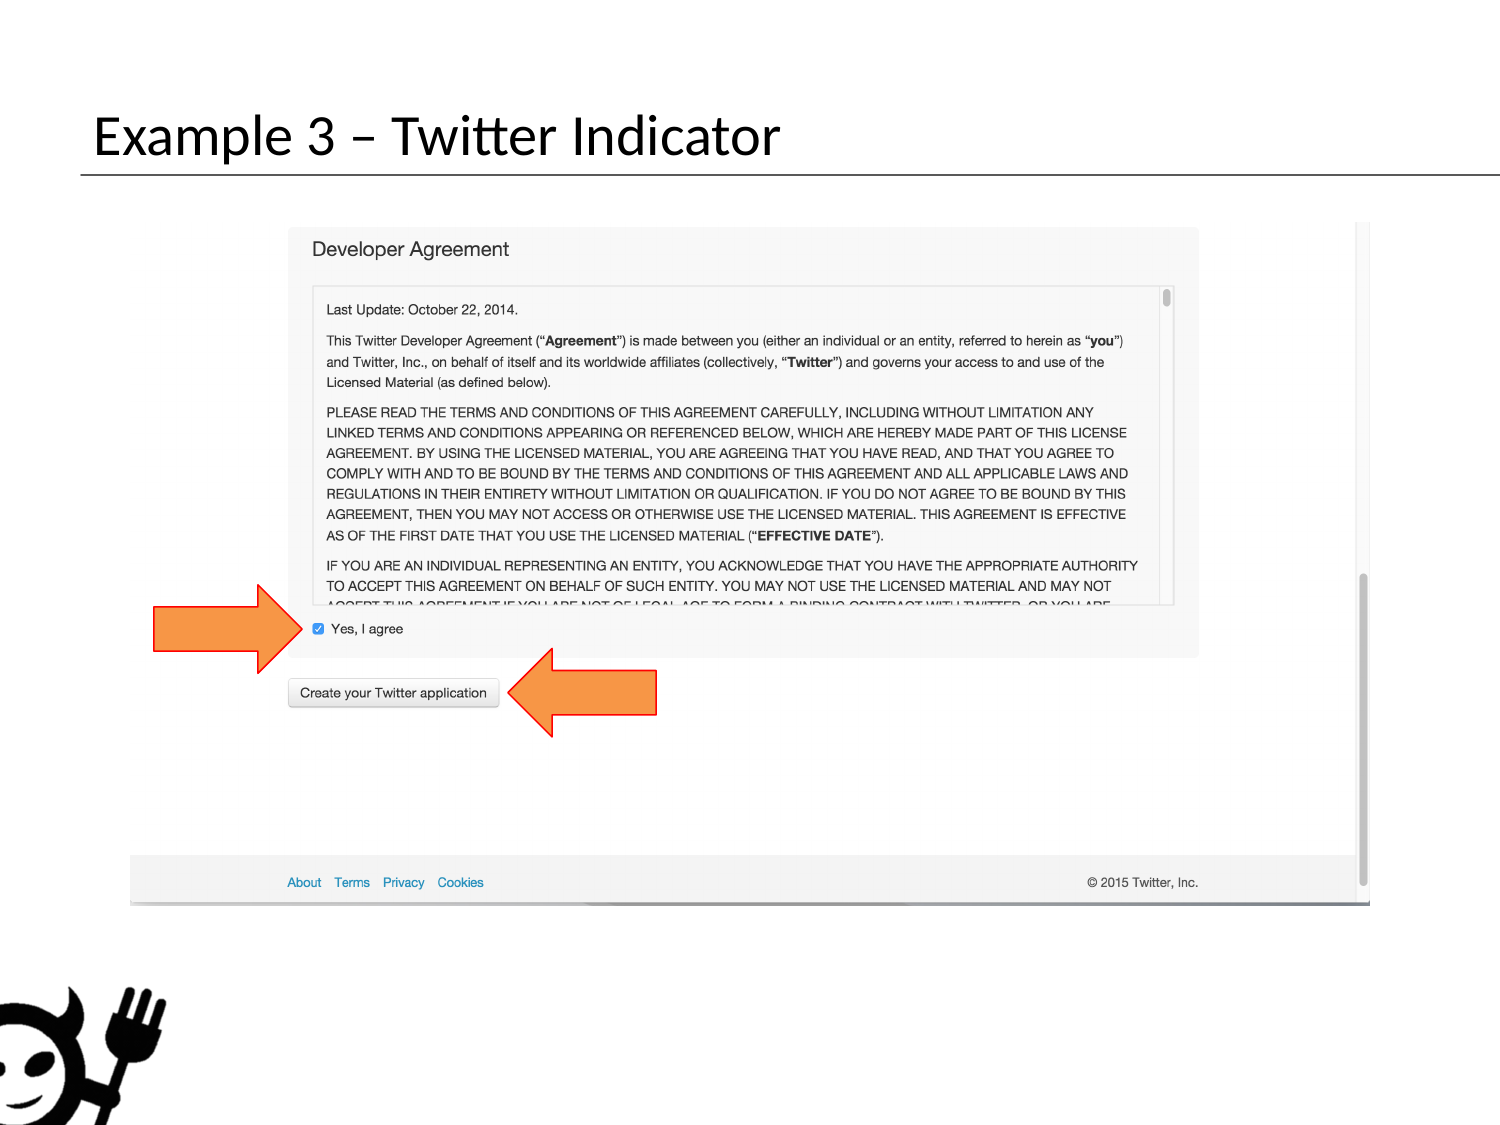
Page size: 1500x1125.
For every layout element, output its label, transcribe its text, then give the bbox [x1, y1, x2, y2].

text_box [85, 189, 1469, 986]
picture [0, 985, 174, 1125]
text_box Example 3 – Twitter Indicator [86, 89, 1500, 174]
picture [130, 222, 1370, 906]
